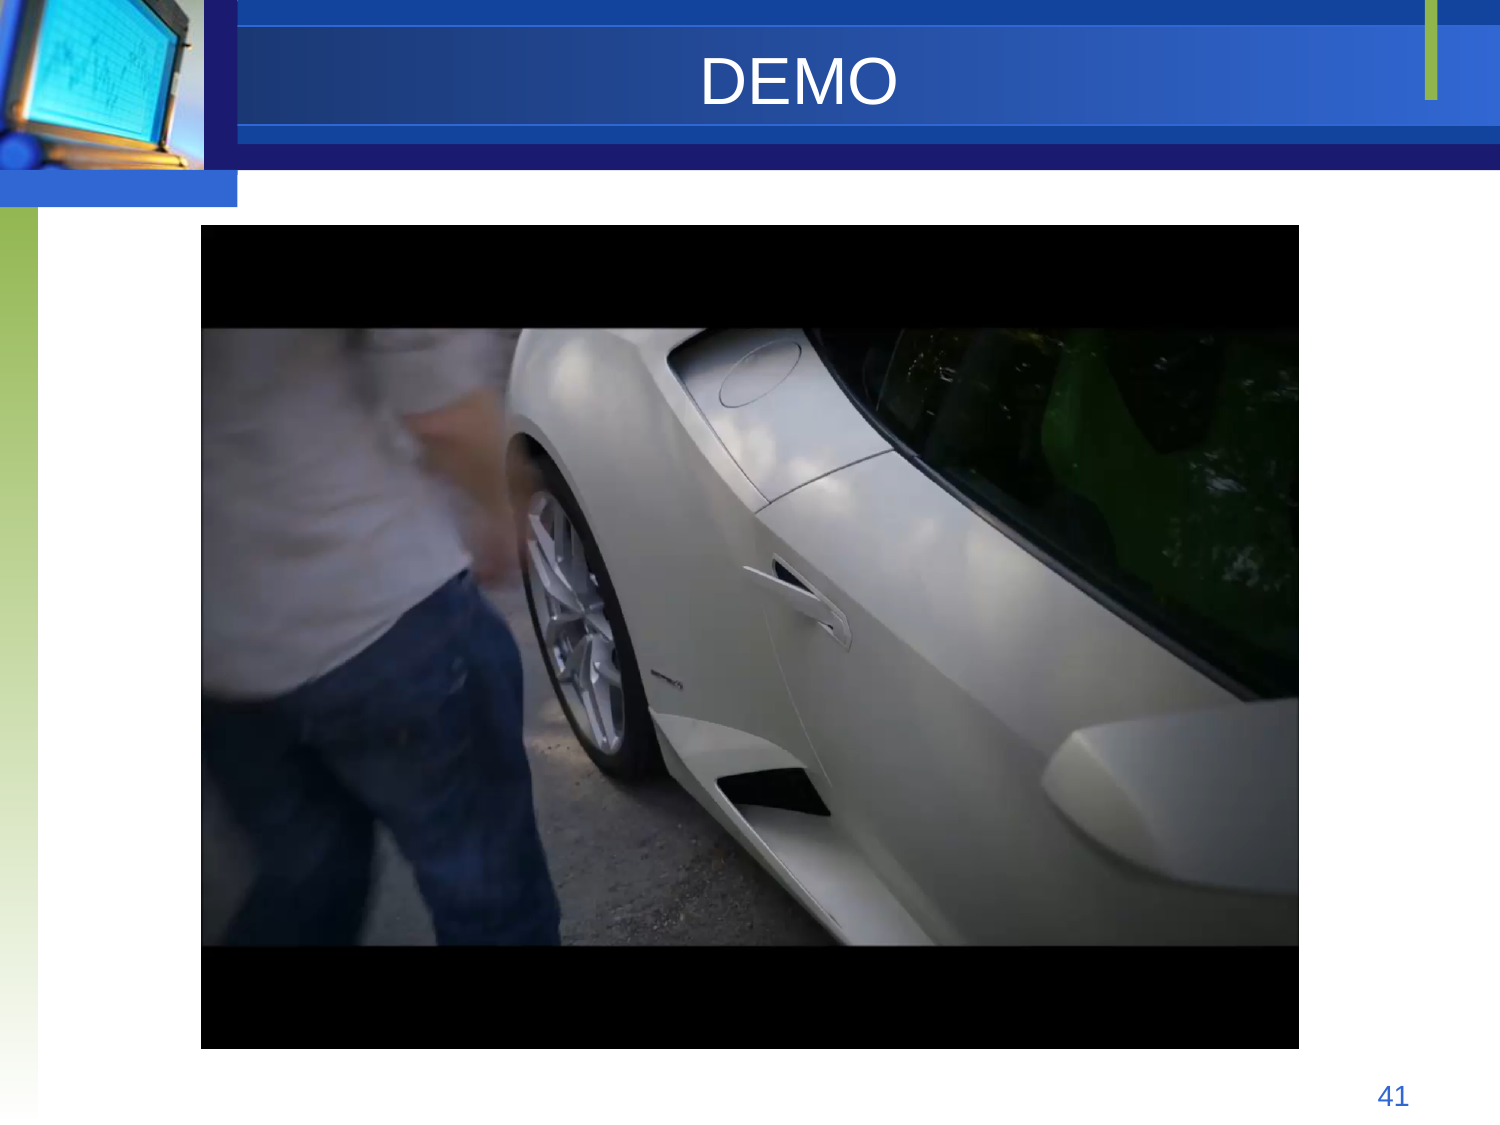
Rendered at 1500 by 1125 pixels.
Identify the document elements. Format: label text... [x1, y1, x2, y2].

picture [0, 0, 204, 169]
slide_number 41 [1074, 1069, 1425, 1110]
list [199, 224, 1300, 1050]
title DEMO [237, 33, 1363, 122]
